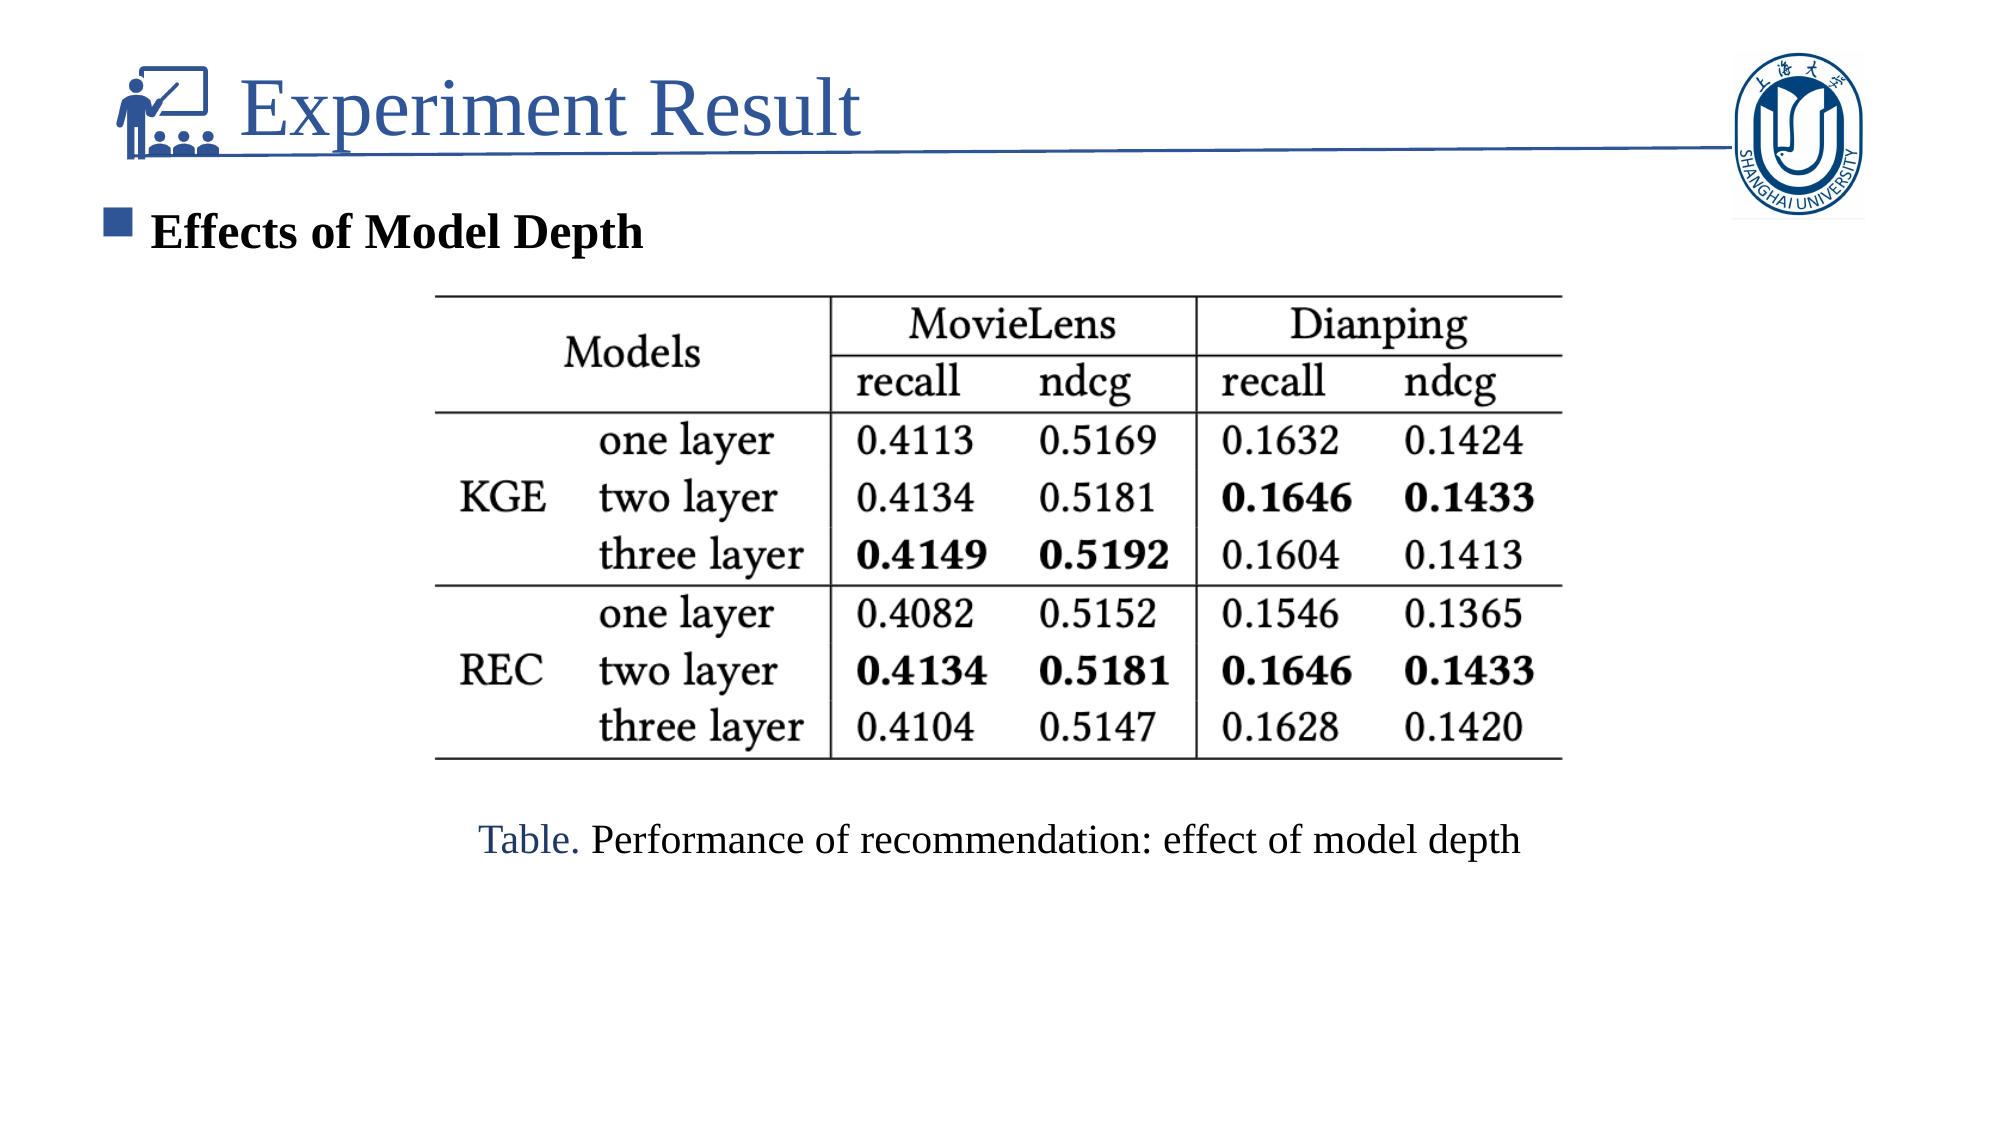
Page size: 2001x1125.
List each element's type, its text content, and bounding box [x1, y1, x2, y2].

picture [416, 275, 1588, 779]
picture [110, 54, 224, 160]
text_box Experiment Result [224, 44, 1199, 160]
text_box Table. Performance of recommendation: effect of model depth [414, 778, 1586, 897]
list Effects of Model Depth [84, 160, 1920, 279]
picture [1732, 51, 1865, 160]
